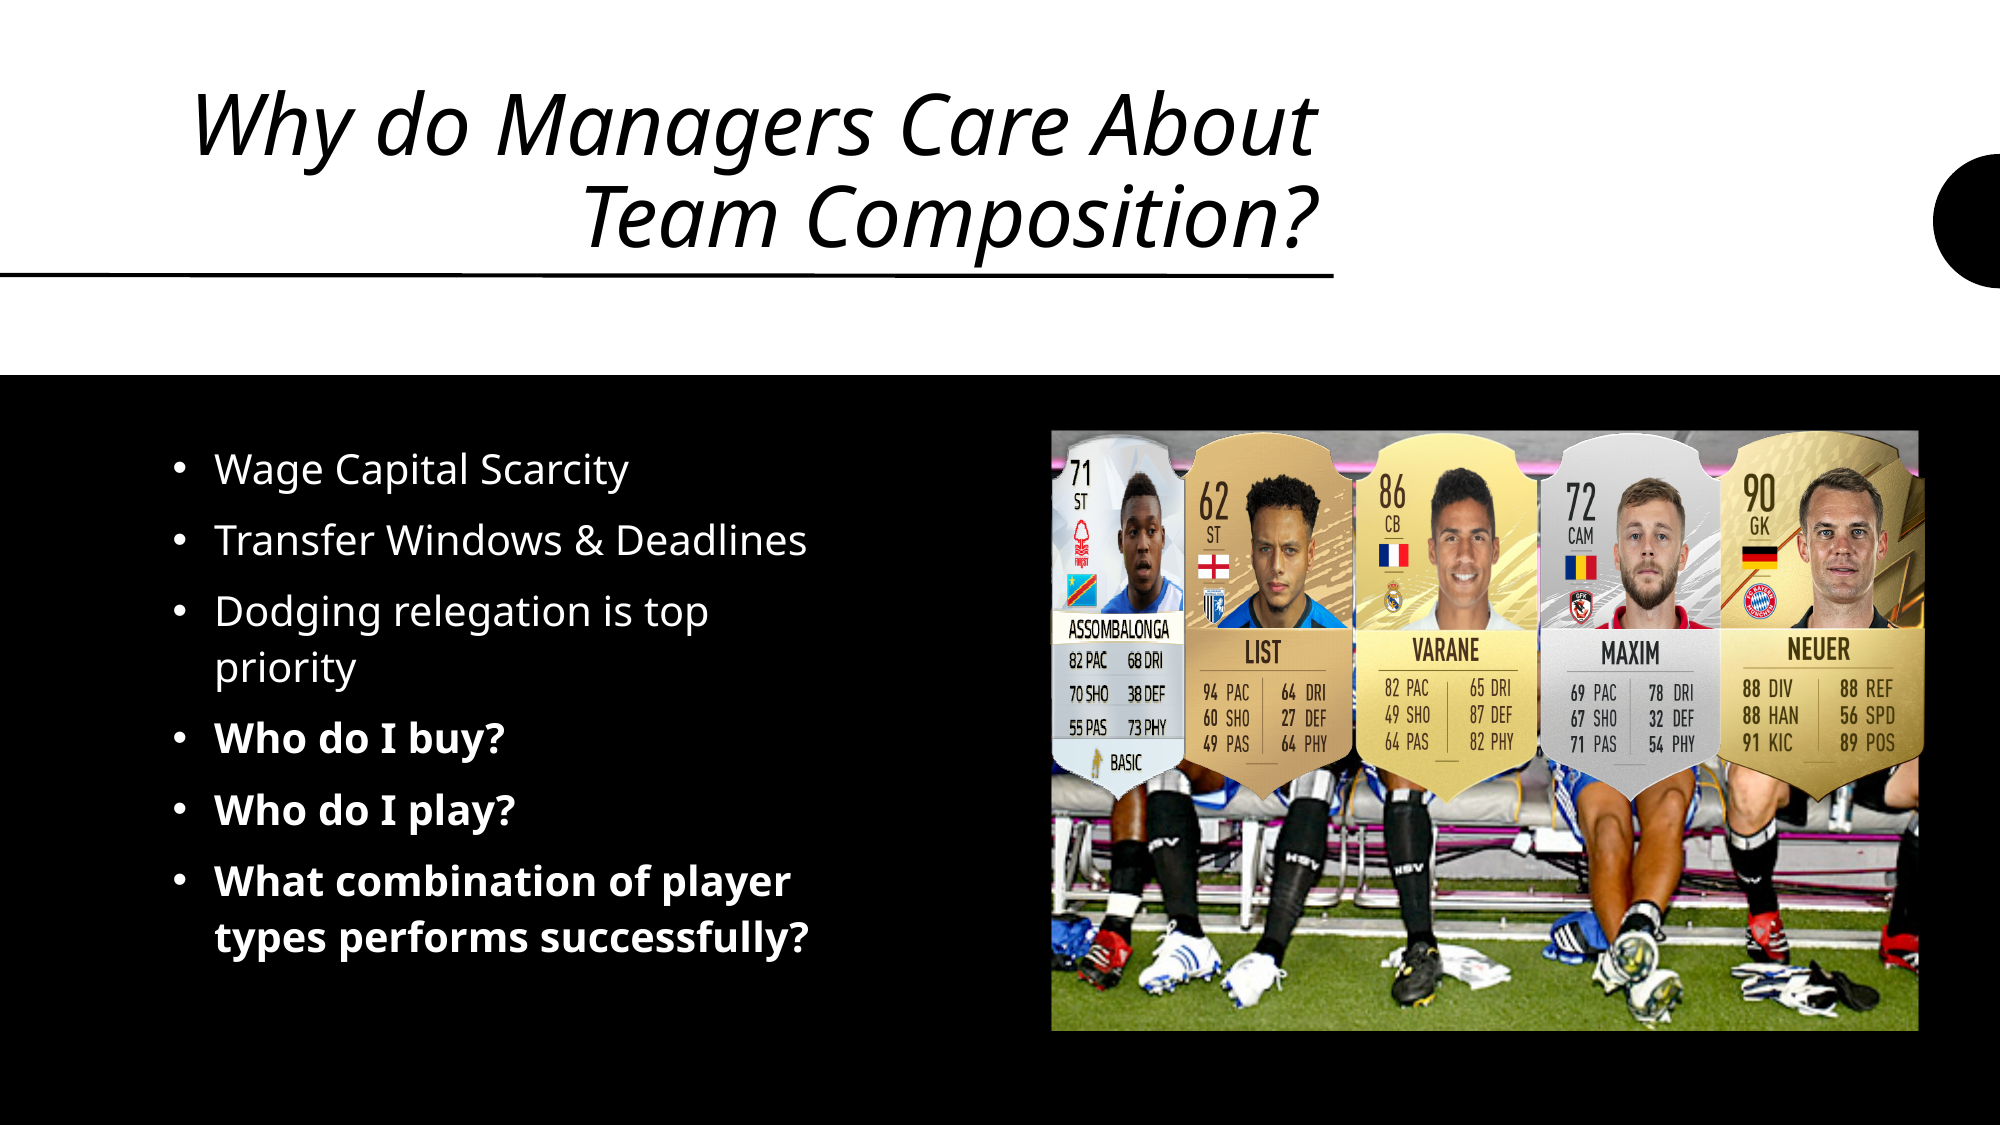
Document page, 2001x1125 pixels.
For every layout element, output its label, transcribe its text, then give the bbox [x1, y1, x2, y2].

text_box [0, 0, 2000, 376]
title Why do Managers Care About Team Composition? [157, 71, 1334, 273]
text_box [0, 376, 2000, 1125]
text_box [1933, 153, 2000, 289]
list Wage Capital Scarcity Transfer Windows & Deadlines Dodging relegation is top priority Who do I buy? Who do I play? What combination of player types performs successfully? [157, 429, 834, 1073]
picture [1050, 428, 1933, 1031]
